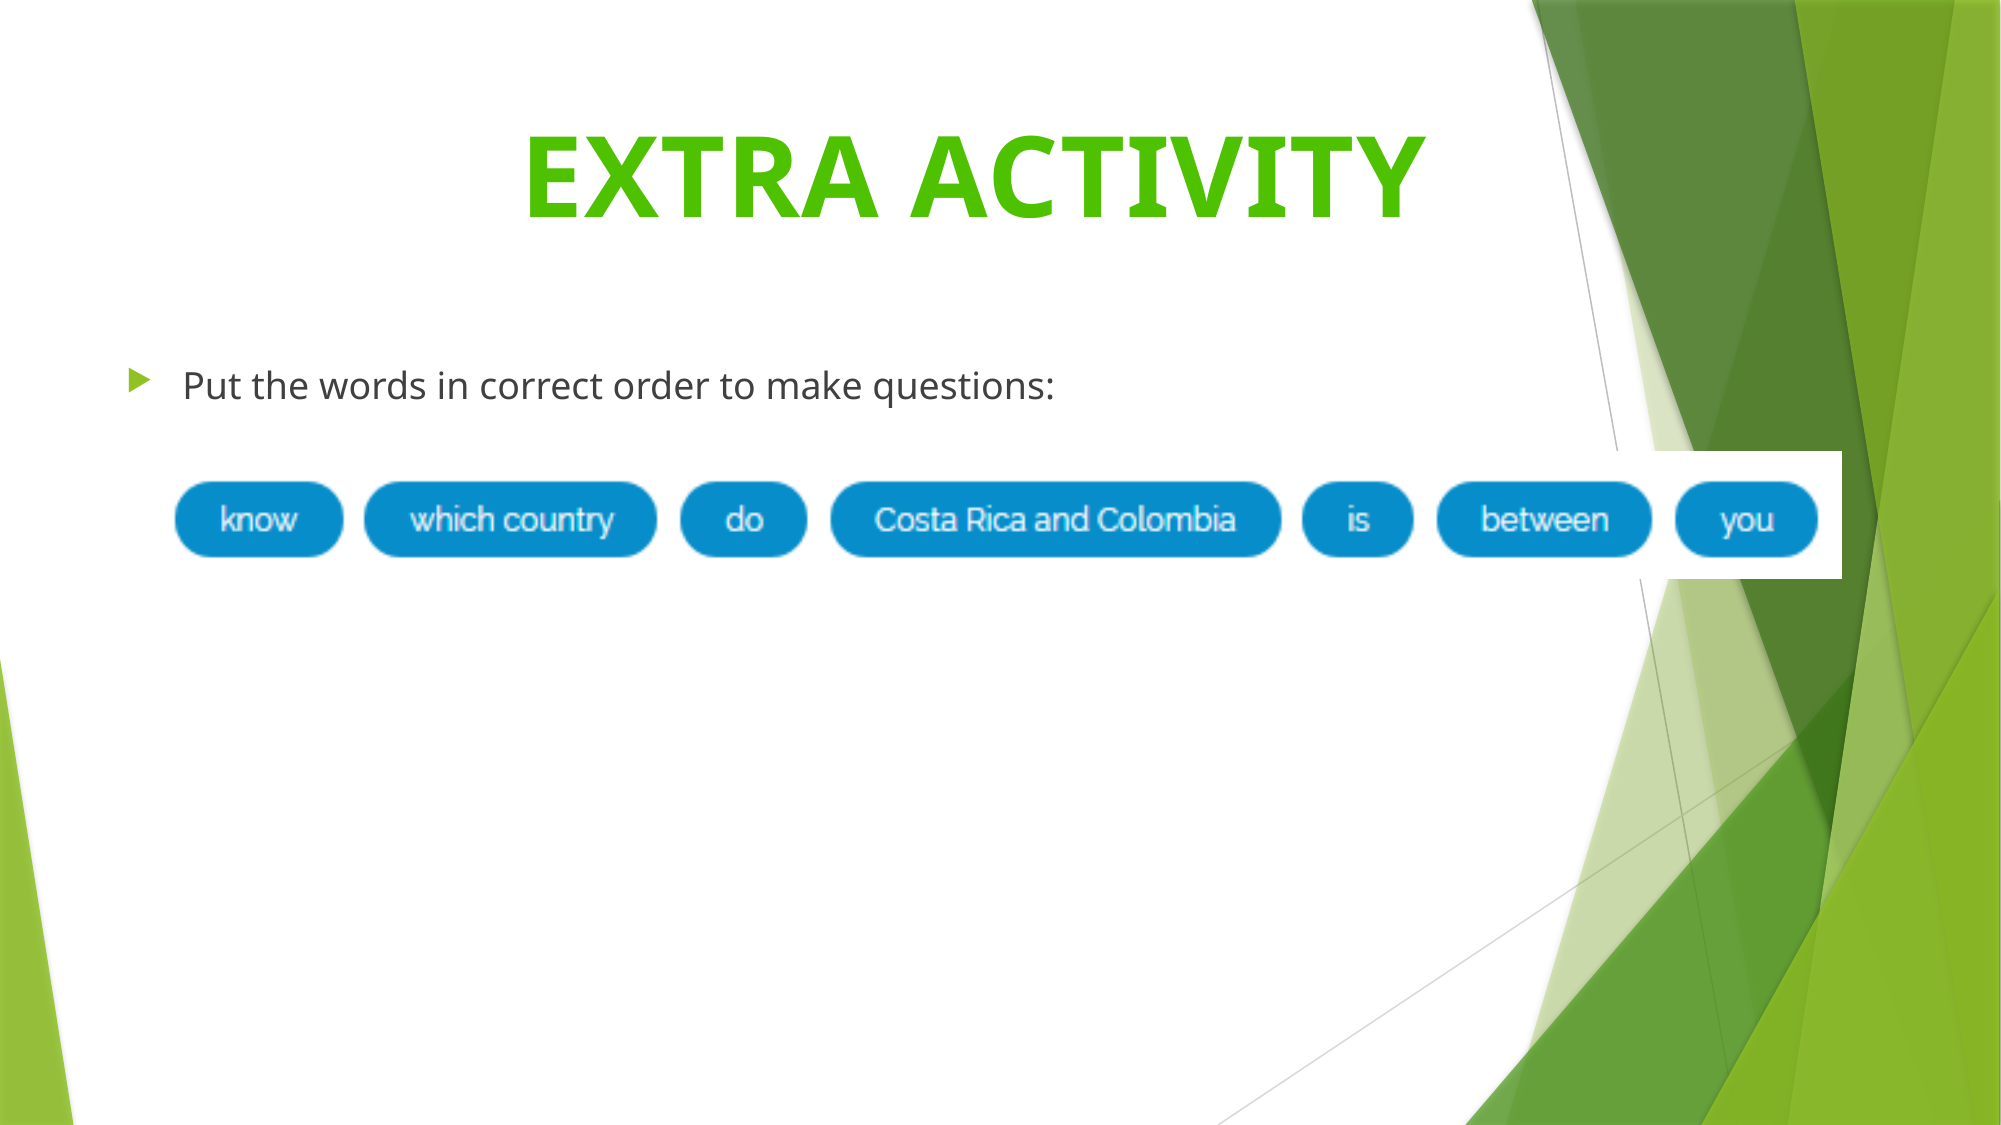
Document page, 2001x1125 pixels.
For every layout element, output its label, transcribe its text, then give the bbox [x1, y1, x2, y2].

list Put the words in correct order to make questions: [111, 354, 1522, 992]
picture [149, 451, 1842, 580]
text_box EXTRA ACTIVITY [505, 97, 1443, 248]
